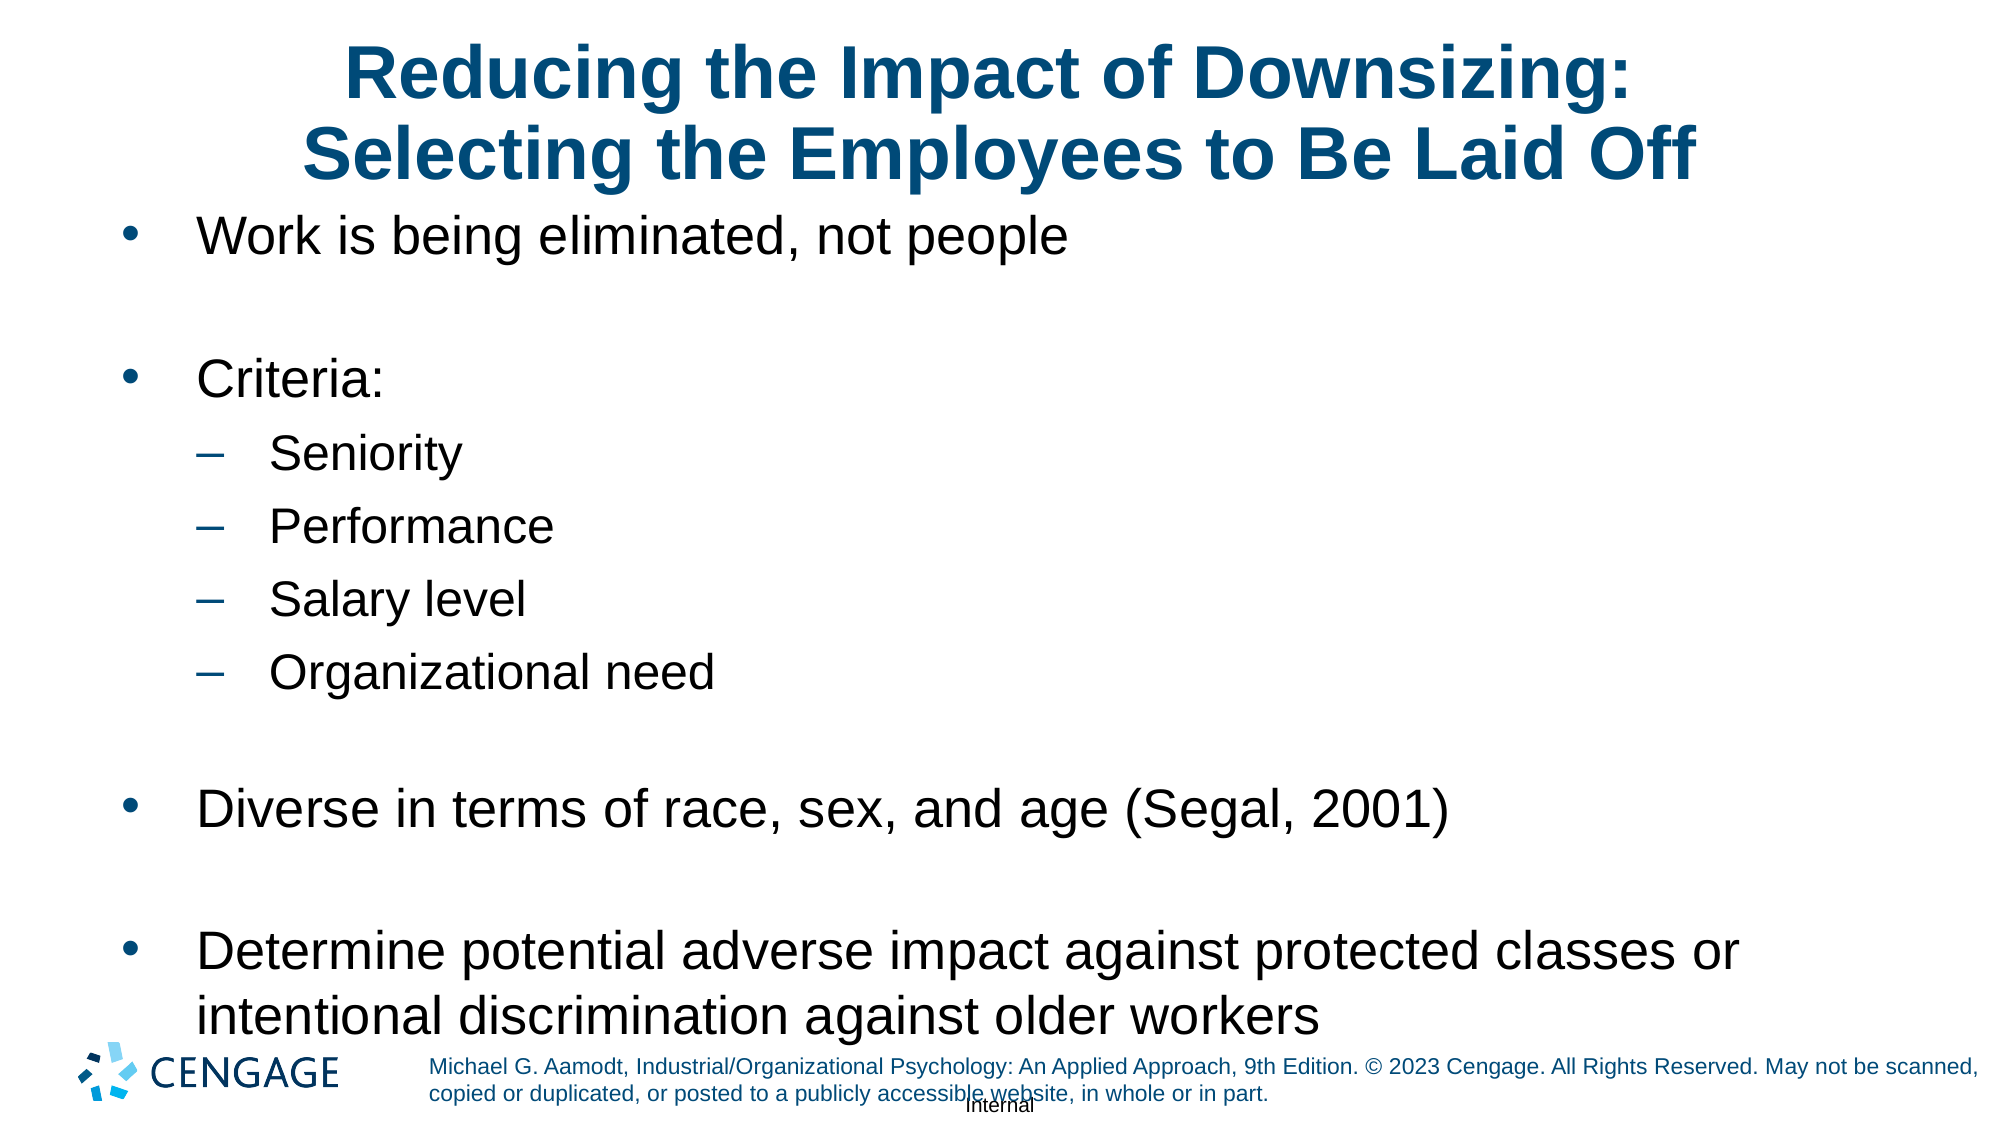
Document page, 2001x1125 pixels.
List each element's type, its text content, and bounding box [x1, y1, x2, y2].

picture [78, 1042, 338, 1101]
list Work is being eliminated, not people Criteria: Seniority Performance Salary level Organizational need Diverse in terms of race, sex, and age (Segal, 2001) Determine potential adverse impact against protected classes or intentional discrimination against older workers [121, 200, 1879, 988]
title Reducing the Impact of Downsizing: Selecting the Employees to Be Laid Off [137, 59, 1863, 171]
